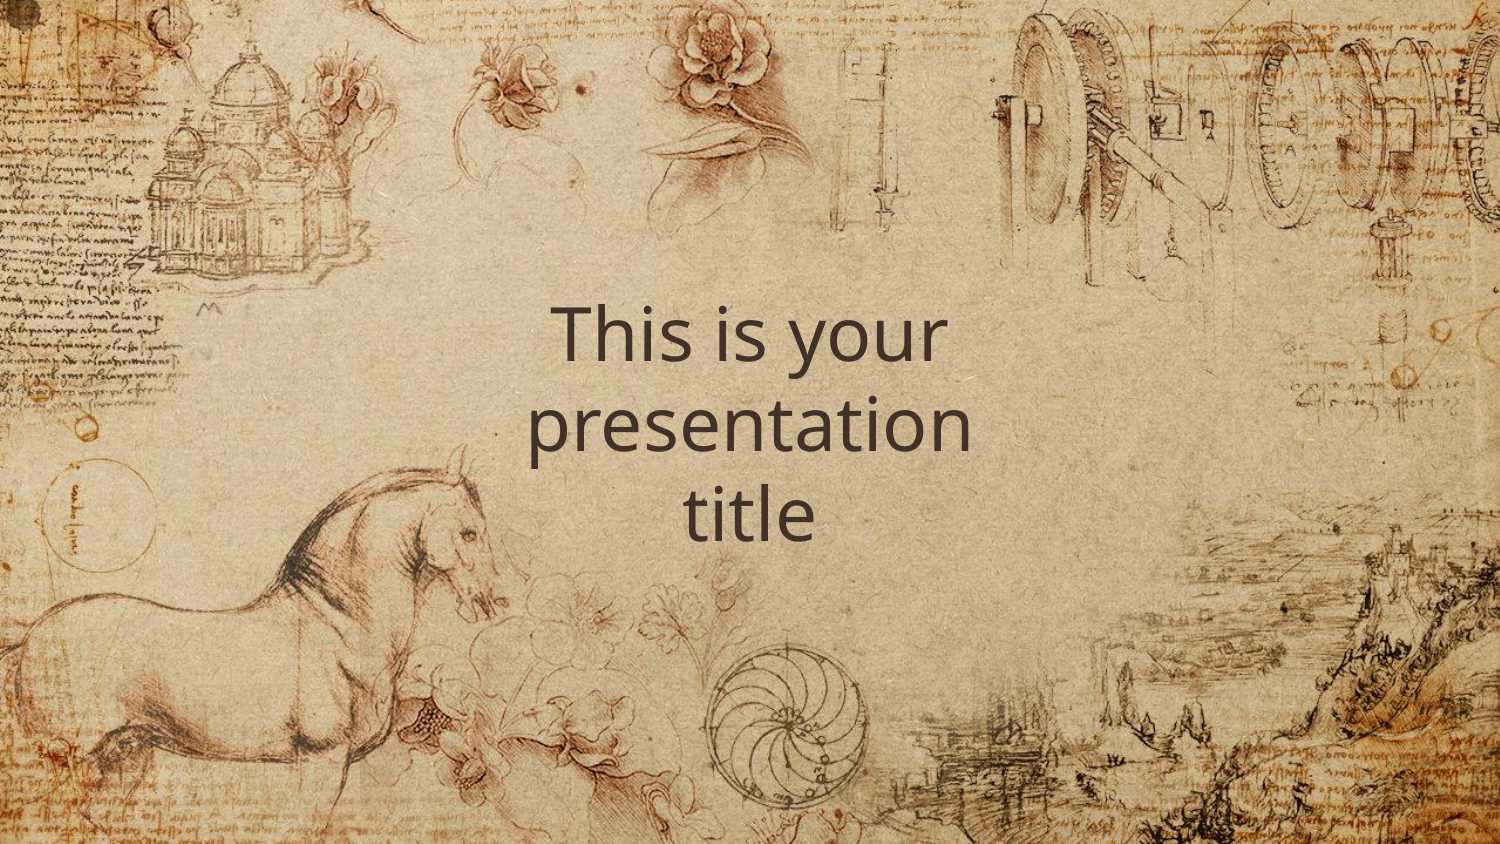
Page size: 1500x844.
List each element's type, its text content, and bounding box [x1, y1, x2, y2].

title This is your presentation title [459, 326, 1041, 517]
picture [0, 0, 1500, 844]
